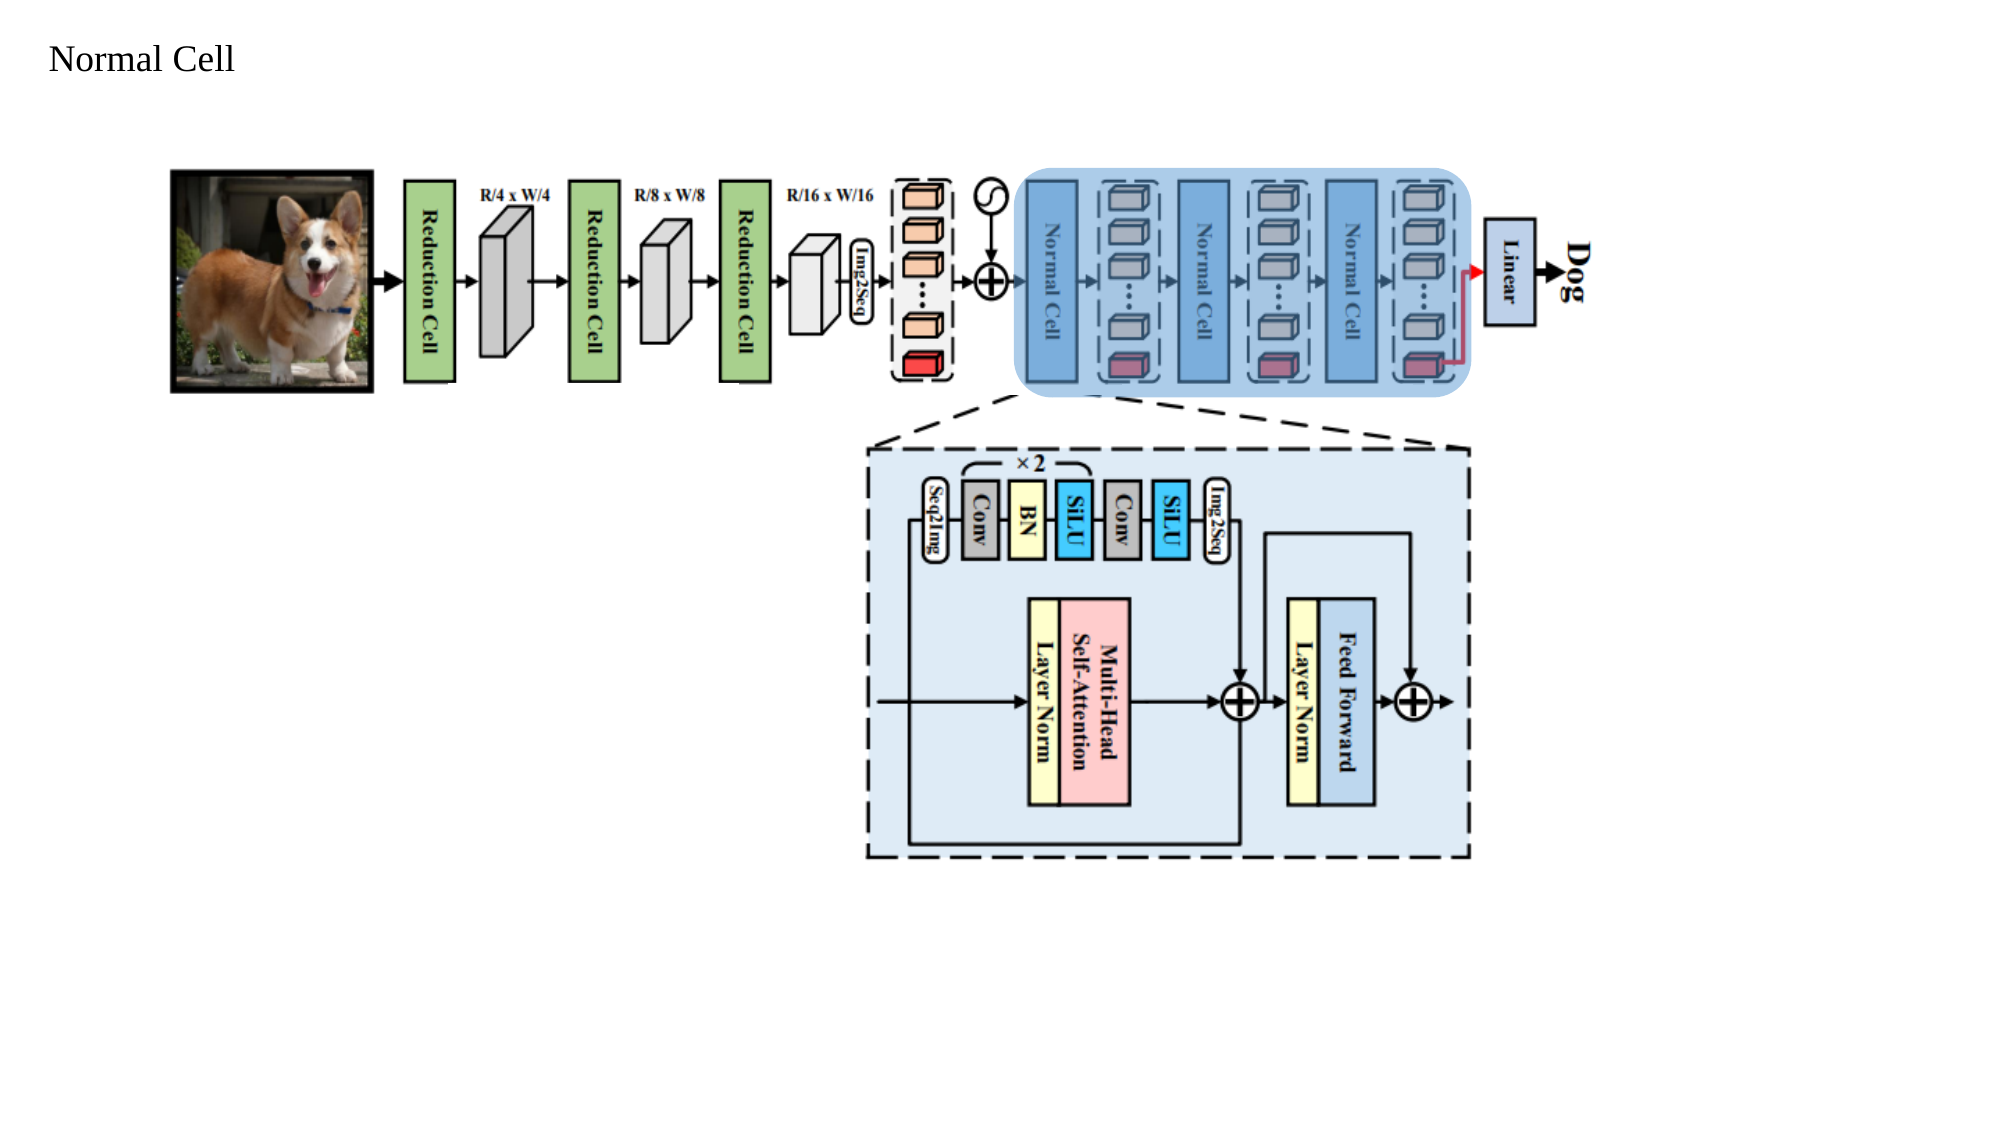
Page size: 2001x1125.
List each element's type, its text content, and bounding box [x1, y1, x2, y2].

text_box Normal Cell [33, 26, 1549, 87]
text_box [159, 154, 1607, 864]
